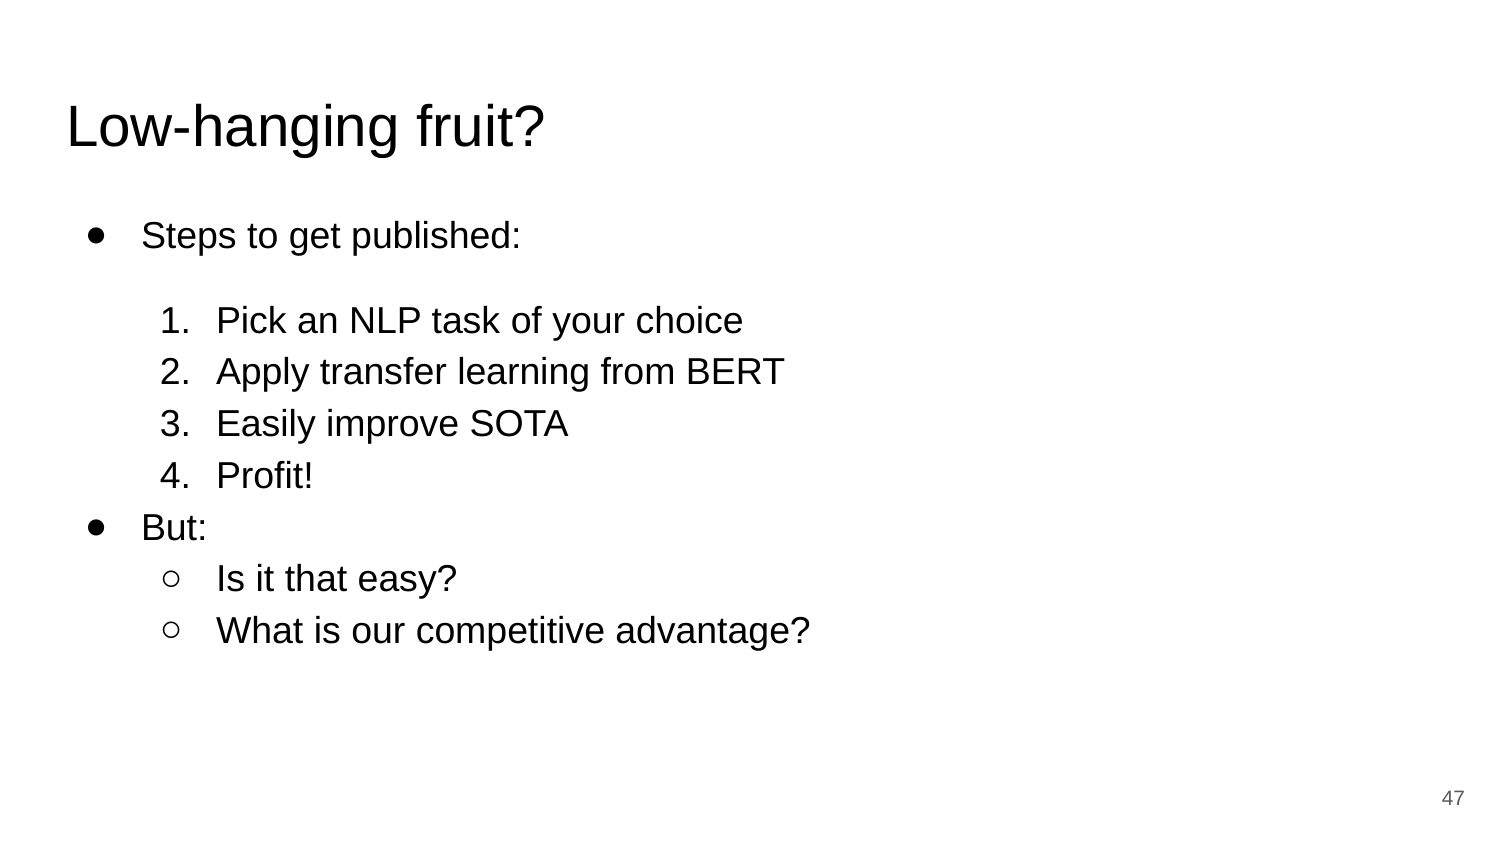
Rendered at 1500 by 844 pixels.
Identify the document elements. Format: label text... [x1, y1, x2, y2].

slide_number ‹#› [1389, 764, 1480, 830]
title Low-hanging fruit? [51, 72, 1449, 167]
list Steps to get published: Pick an NLP task of your choice Apply transfer learning from BERT Easily improve SOTA Profit! But: Is it that easy? What is our competitive advantage? [51, 189, 1449, 750]
